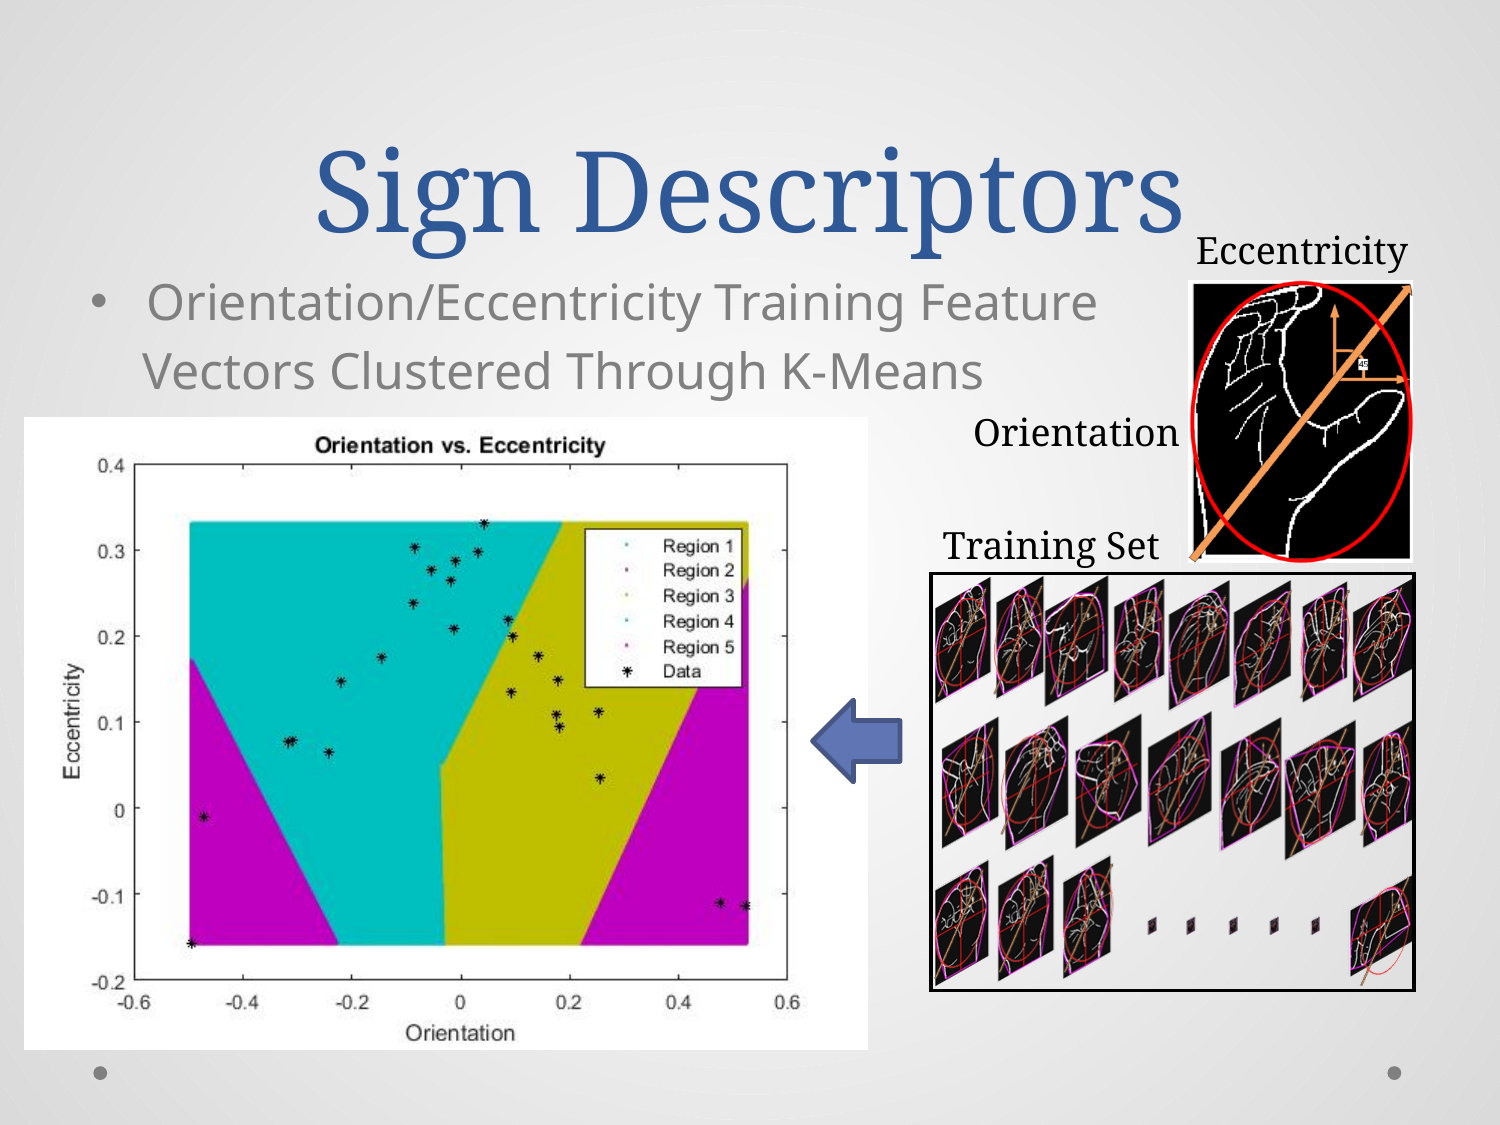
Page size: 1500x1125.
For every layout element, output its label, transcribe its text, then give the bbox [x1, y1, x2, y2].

picture [1188, 280, 1413, 563]
text_box Training Set [927, 514, 1175, 575]
picture [24, 417, 869, 1051]
text_box [873, 718, 903, 764]
title Sign Descriptors [75, 0, 1425, 262]
list Orientation/Eccentricity Training Feature Vectors Clustered Through K-Means [75, 262, 1425, 1005]
text_box Eccentricity [1181, 219, 1424, 280]
picture [932, 574, 1413, 990]
text_box Orientation [958, 401, 1183, 462]
